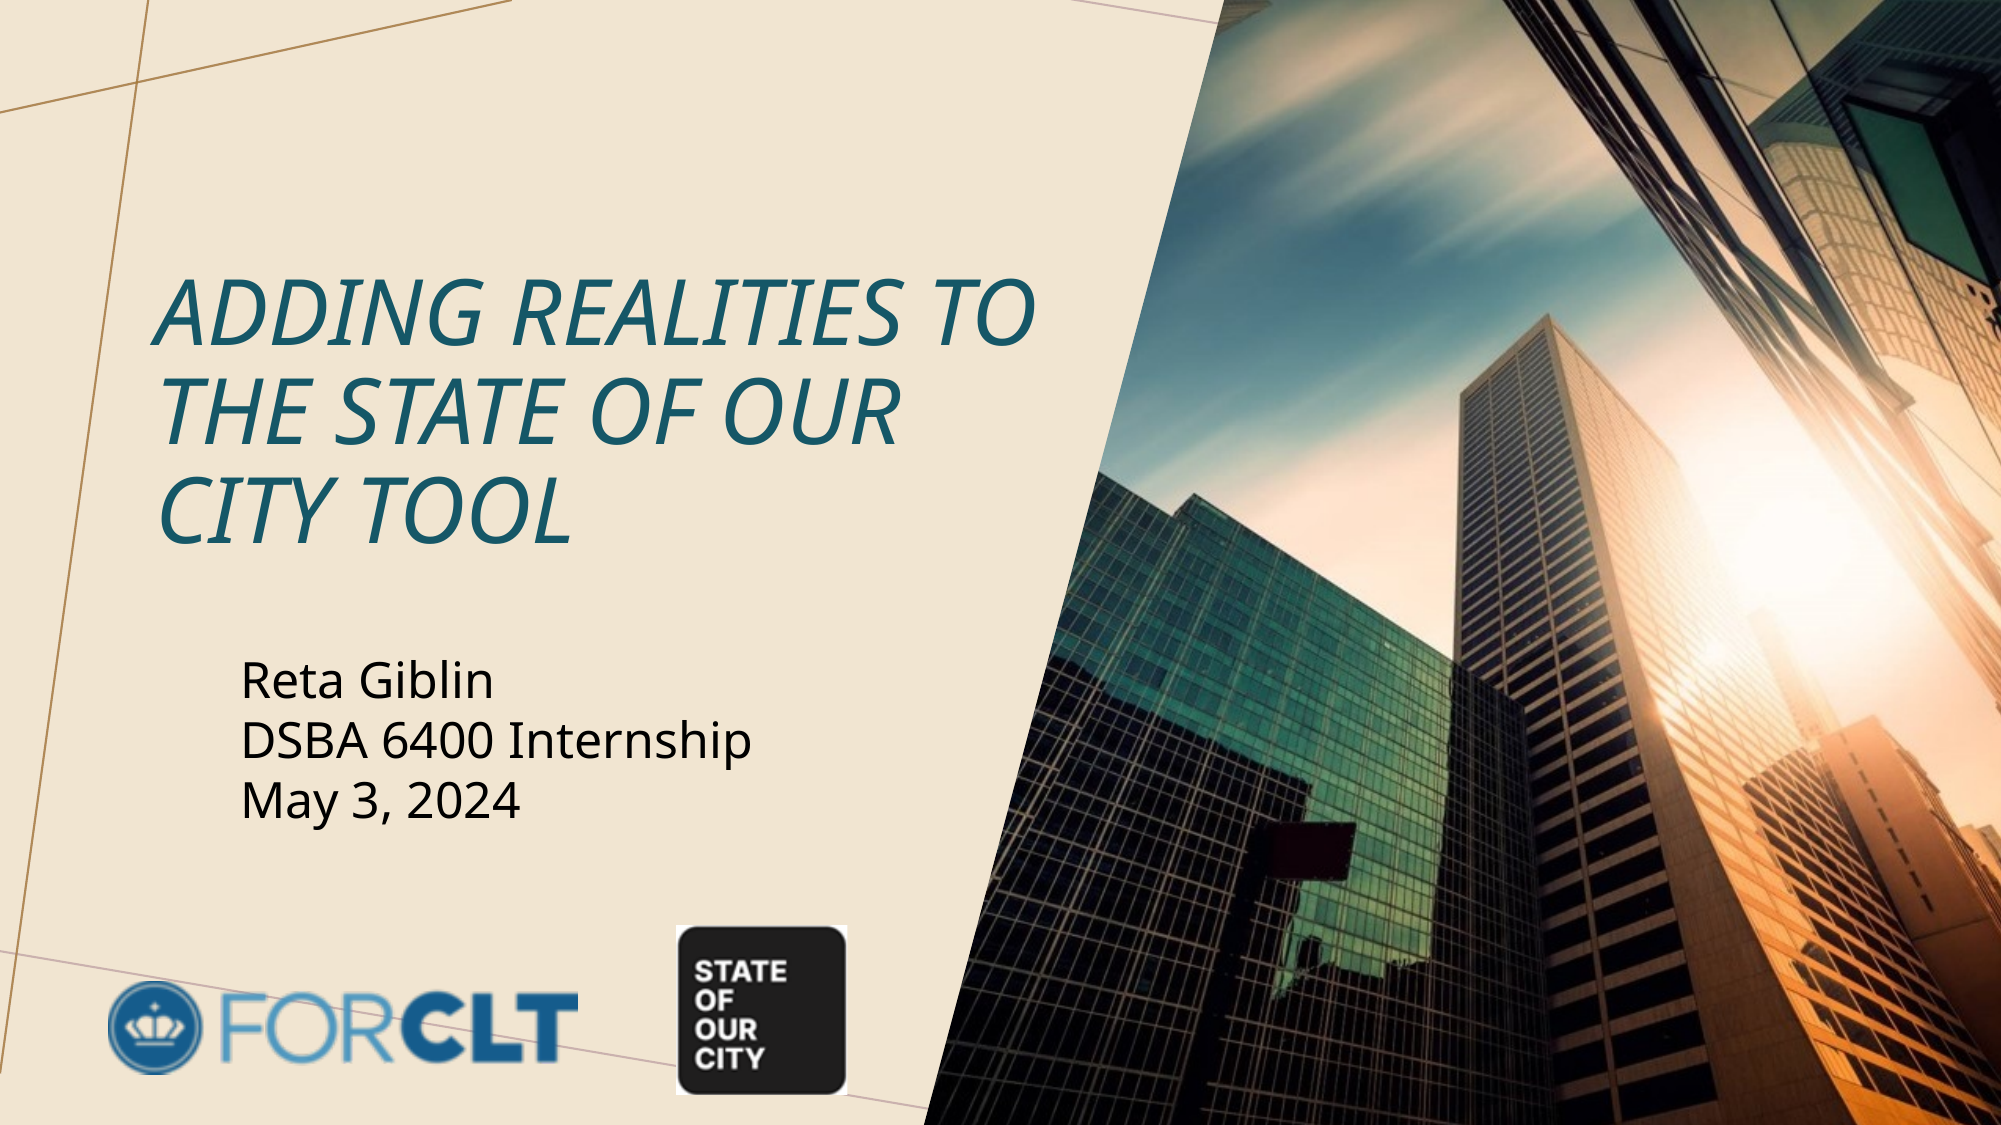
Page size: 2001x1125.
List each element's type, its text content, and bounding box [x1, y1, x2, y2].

picture [108, 981, 578, 1075]
title adding realities to the State of Our City tool [140, 108, 922, 572]
picture [676, 925, 848, 1095]
picture [922, 0, 2001, 1125]
text_box Reta Giblin DSBA 6400 Internship May 3, 2024 [225, 640, 788, 836]
